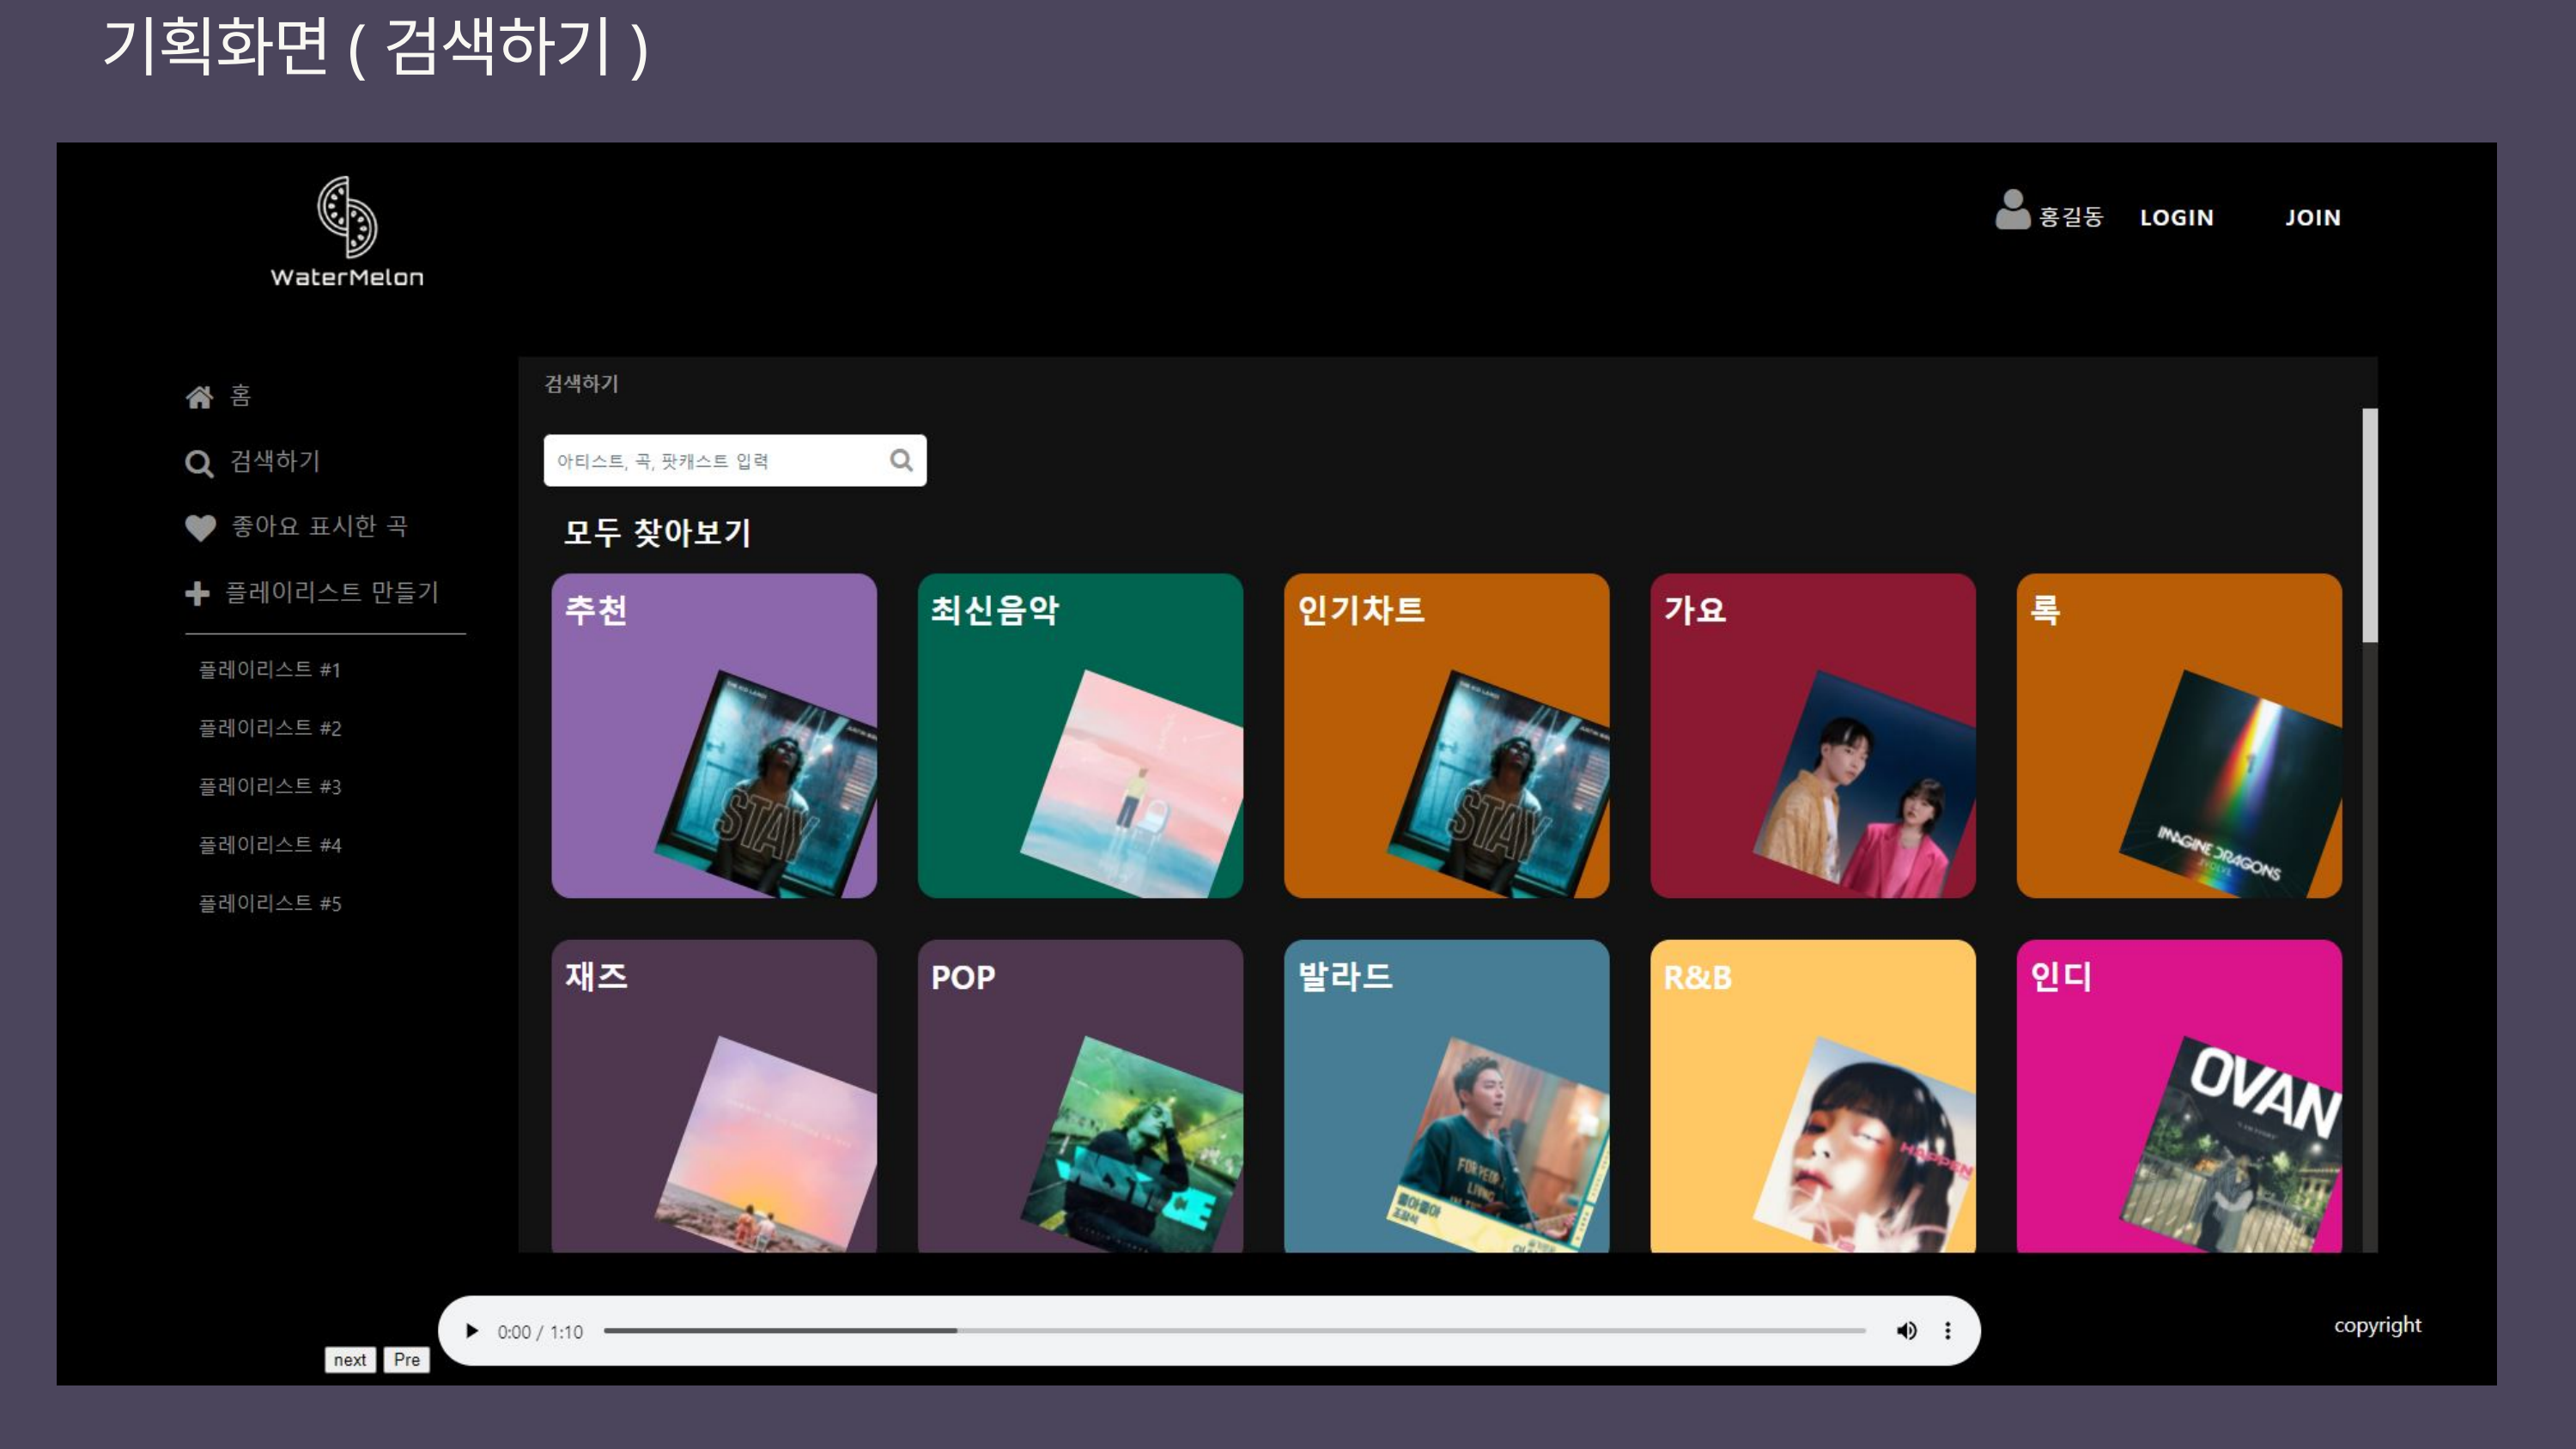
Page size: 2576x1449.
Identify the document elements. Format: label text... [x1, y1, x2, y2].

picture [57, 142, 2497, 1386]
text_box 기획화면(검색하기) [88, 0, 998, 136]
